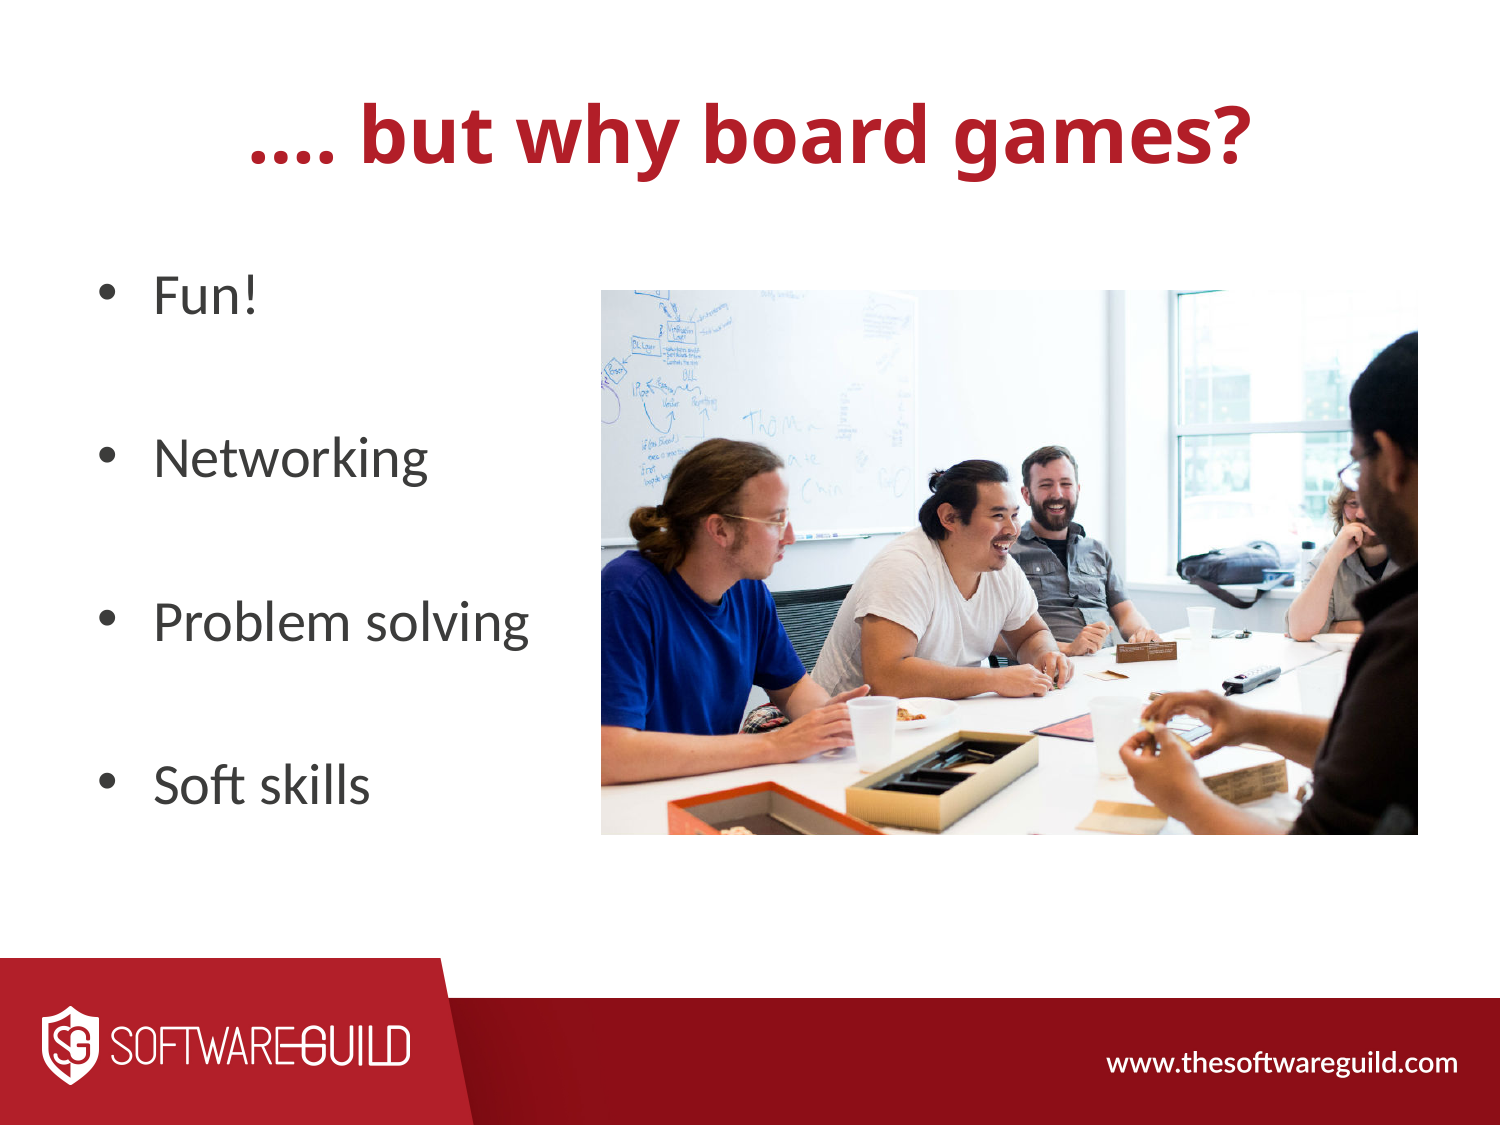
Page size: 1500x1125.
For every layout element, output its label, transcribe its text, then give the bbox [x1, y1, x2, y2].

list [601, 290, 1418, 835]
picture [0, 0, 1500, 1125]
list Fun! Networking Problem solving Soft skills [82, 249, 731, 912]
title …. but why board games? [82, 66, 1418, 197]
